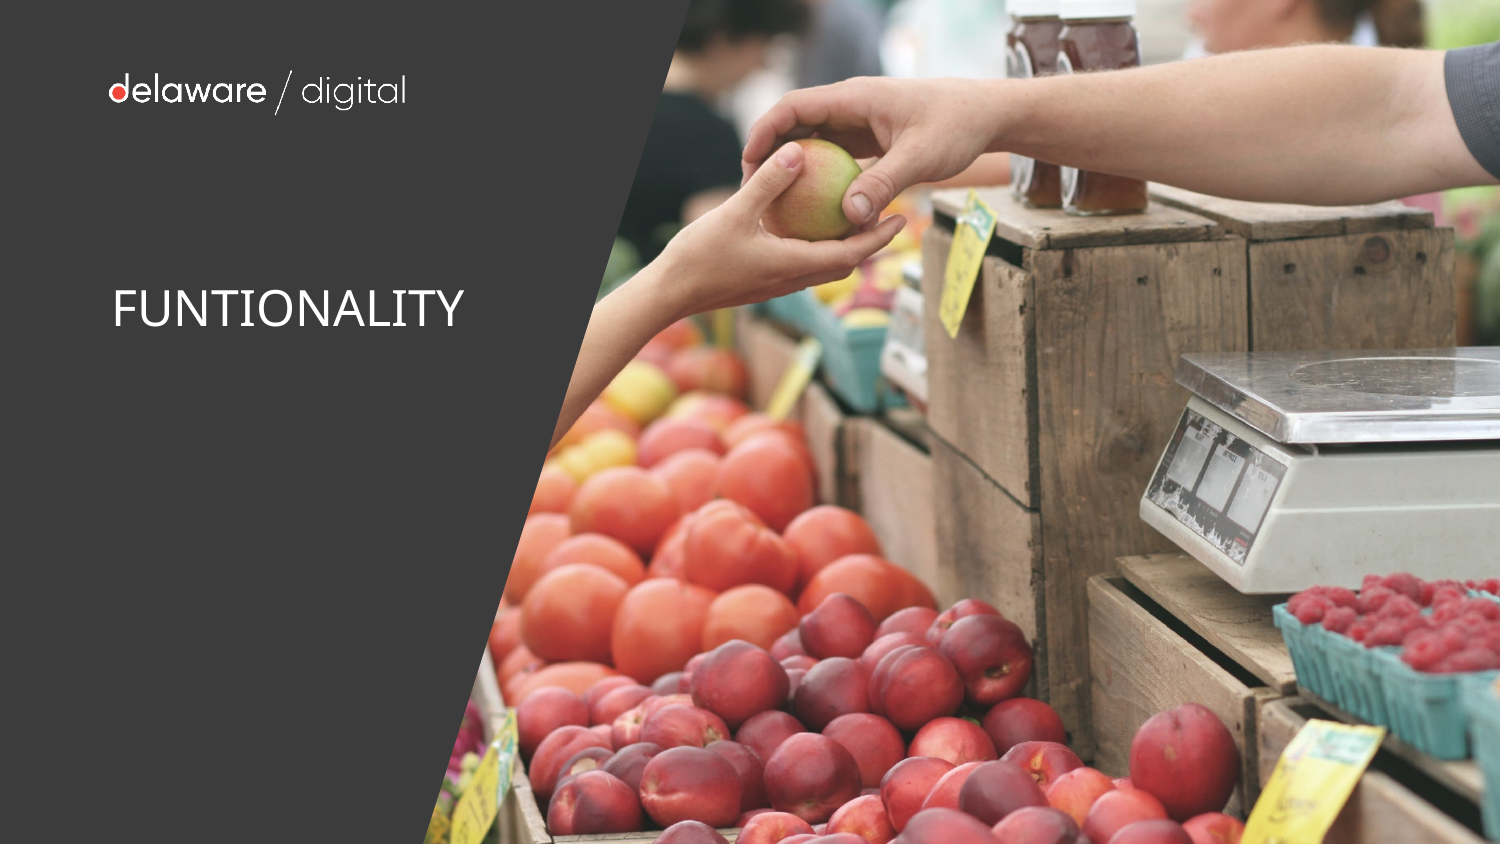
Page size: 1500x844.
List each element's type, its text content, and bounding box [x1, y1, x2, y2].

title Funtionality [96, 122, 422, 345]
picture [83, 0, 1500, 844]
